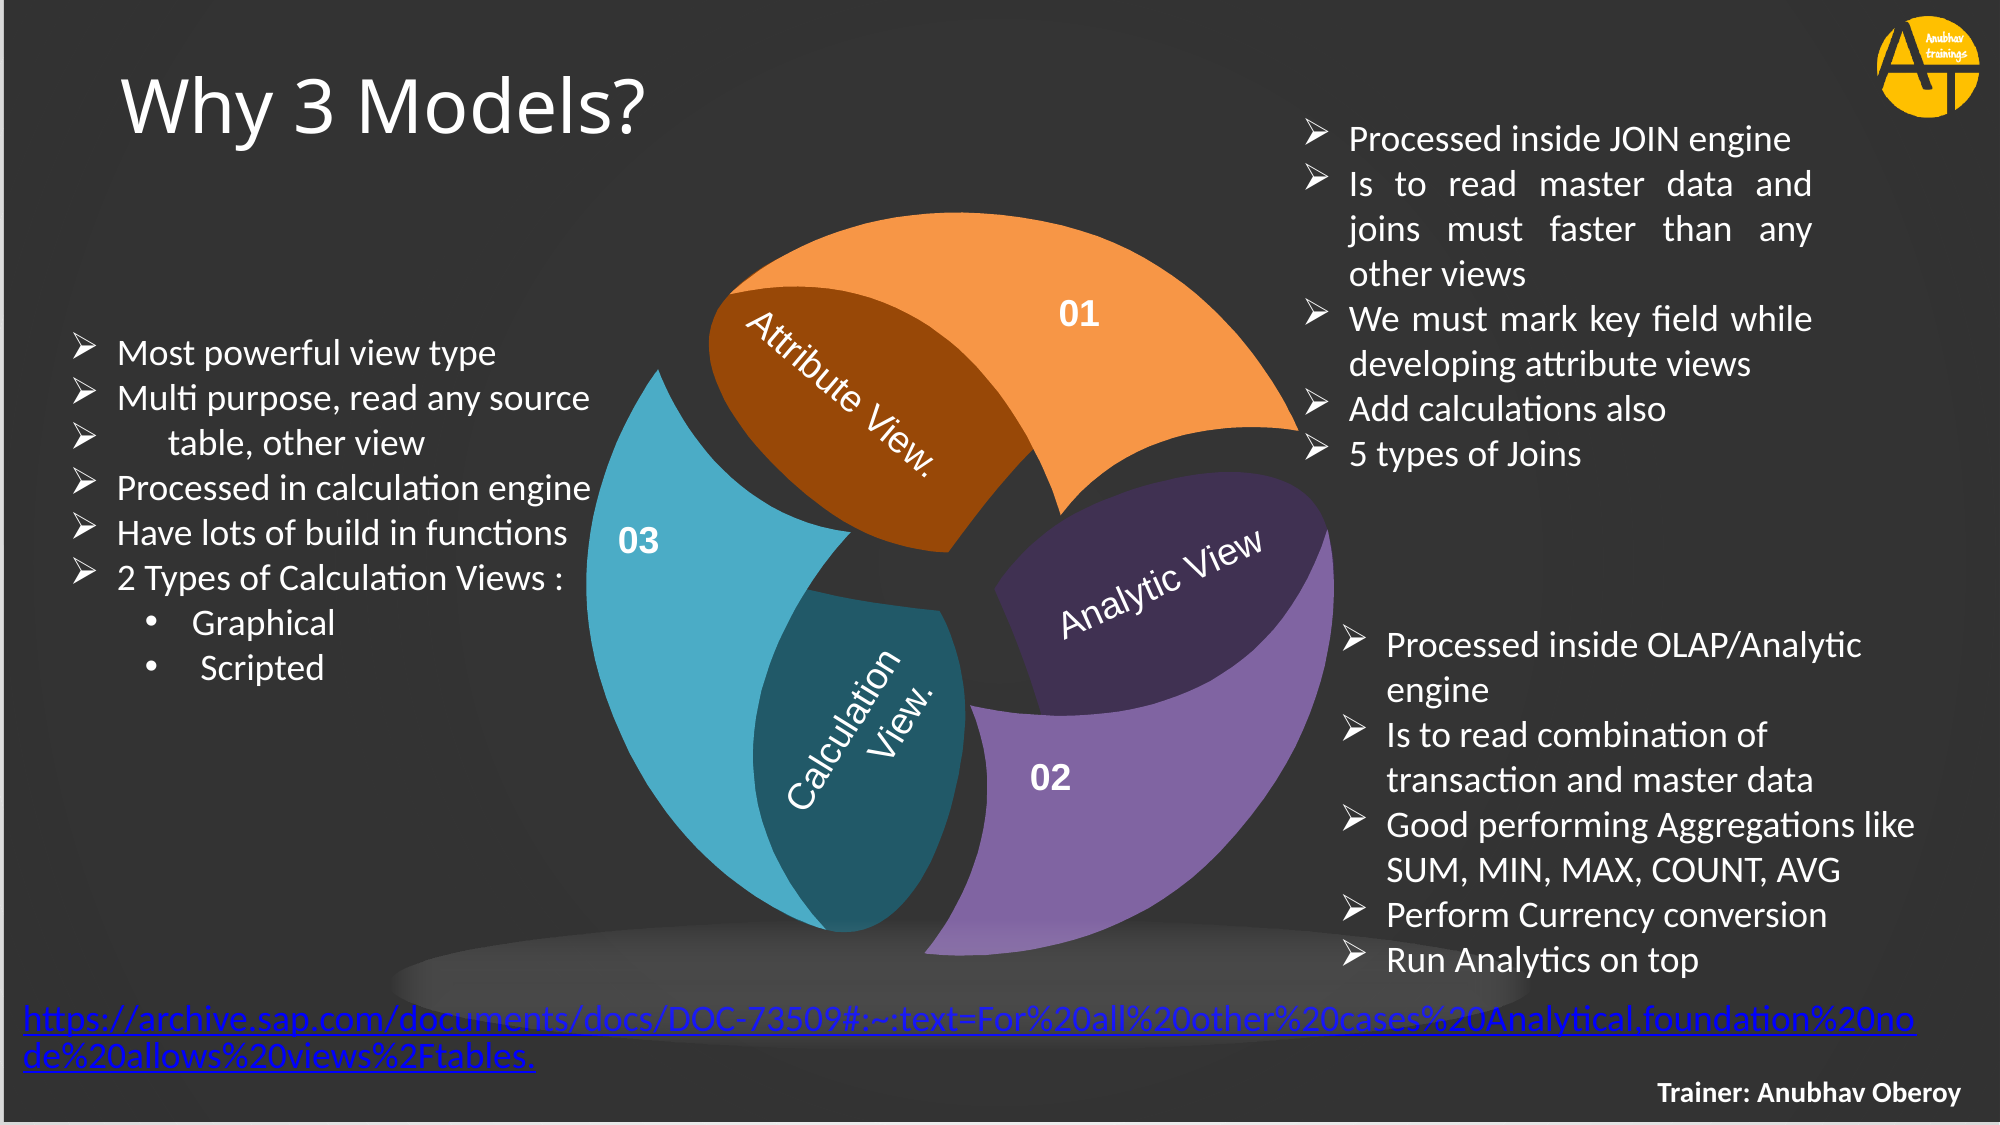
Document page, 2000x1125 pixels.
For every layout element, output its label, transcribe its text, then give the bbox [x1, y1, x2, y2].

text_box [388, 212, 1533, 1051]
title Why 3 Models? [99, 45, 1900, 162]
footer Trainer: Anubhav Oberoy [1625, 1061, 1994, 1121]
text_box Most powerful view type Multi purpose, read any source table, other view Processed in calculation engine Have lots of build in functions 2 Types of Calculation Views : Graphical Scripted [55, 320, 382, 696]
picture [1866, 9, 1985, 126]
text_box https://archive.sap.com/documents/docs/DOC-73509#:~:text=For%20all%20other%20cases%20Analytical,foundation%20node%20allows%20views%2Ftables. [1538, 988, 1950, 1046]
text_box https://archive.sap.com/documents/docs/DOC-73509#:~:text=For%20all%20other%20cases%20Analytical,foundation%20node%20allows%20views%2Ftables. [8, 986, 382, 1046]
text_box Processed inside JOIN engine Is to read master data and joins must faster than any other views We must mark key field while developing attribute views Add calculations also 5 types of Joins [1287, 106, 1828, 482]
text_box Processed inside OLAP/Analytic engine Is to read combination of transaction and master data Good performing Aggregations like SUM, MIN, MAX, COUNT, AVG Perform Currency conversion Run Analytics on top [1538, 612, 1950, 988]
text_box [2, 0, 2000, 1124]
